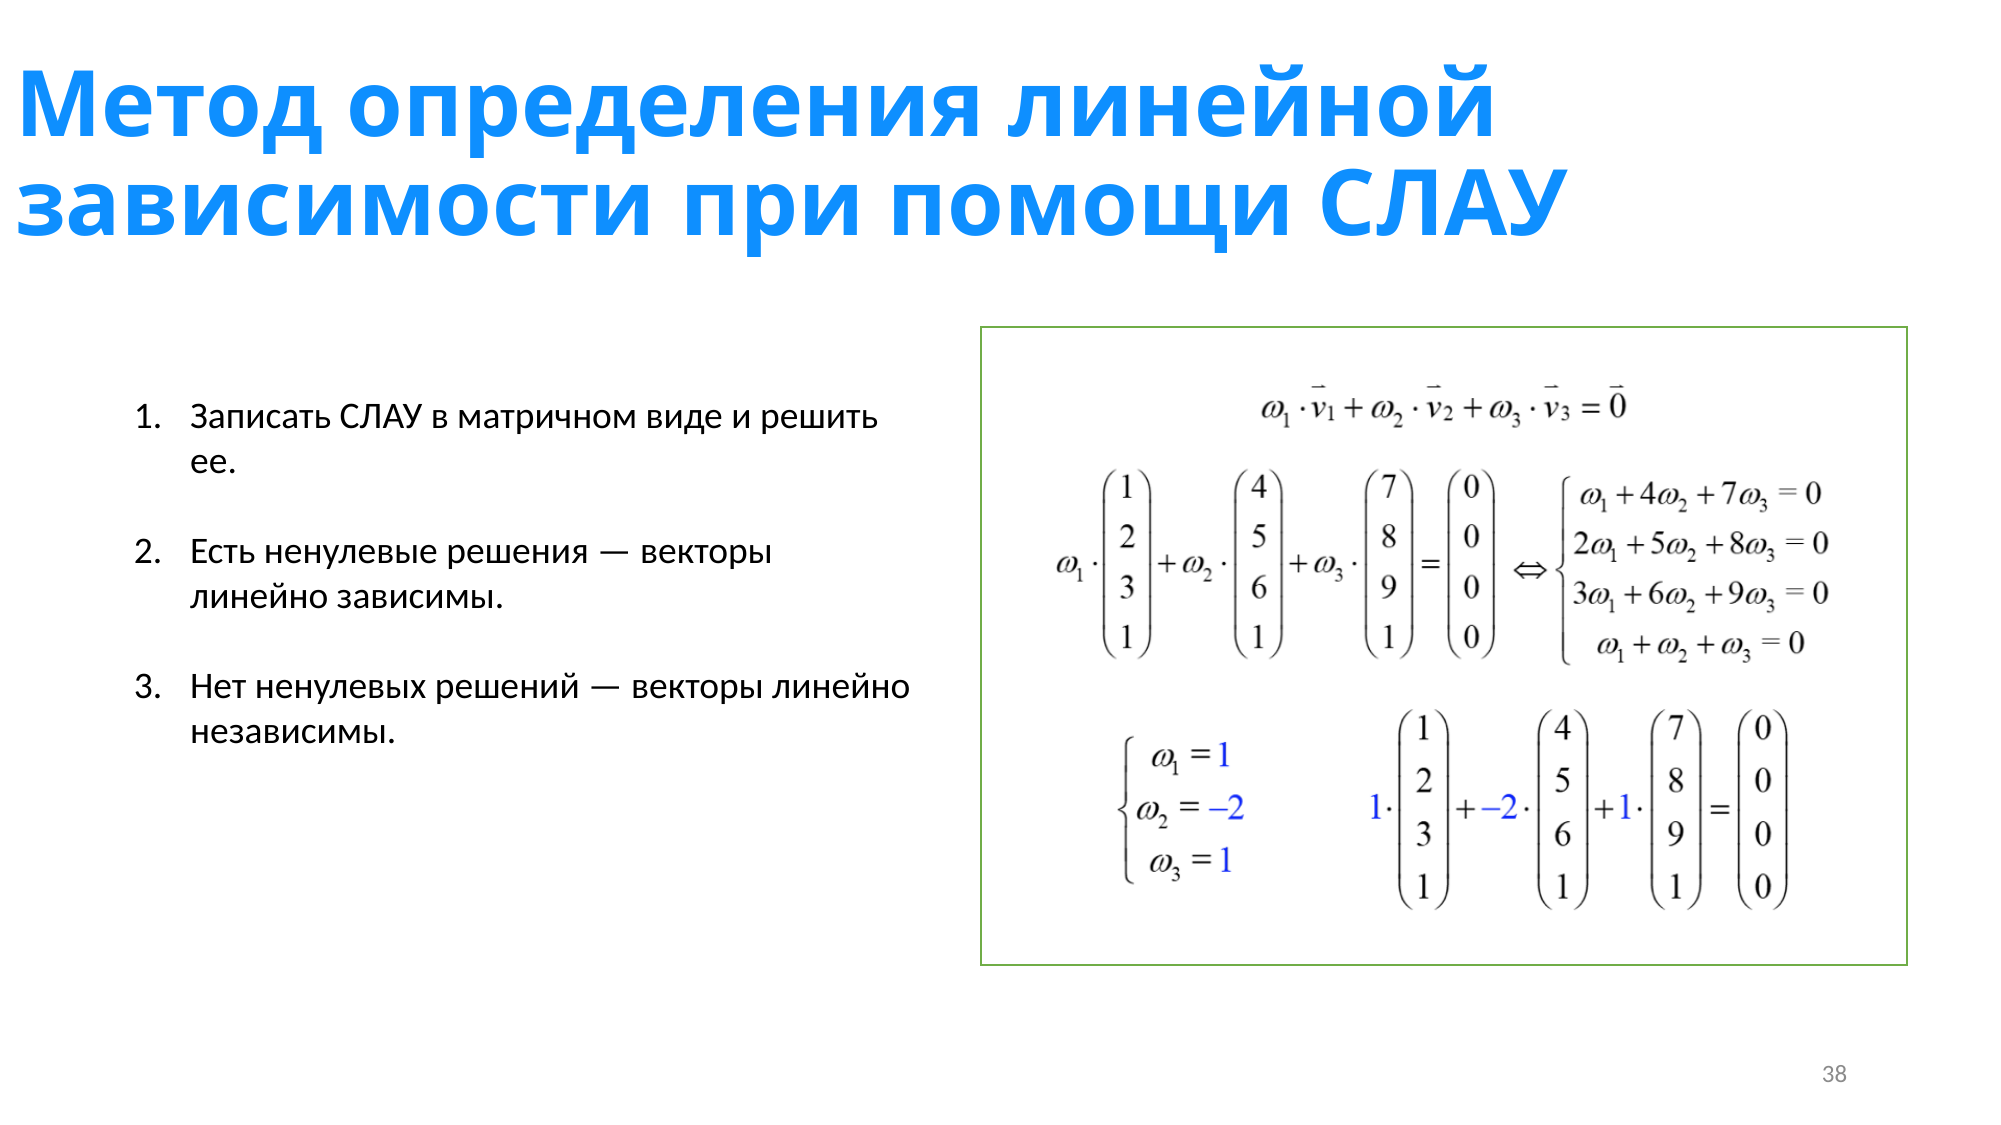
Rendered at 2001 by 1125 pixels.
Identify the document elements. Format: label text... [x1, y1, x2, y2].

picture [1247, 379, 1640, 432]
title Метод определения линейной зависимости при помощи СЛАУ [0, 0, 1965, 313]
picture [1088, 718, 1270, 897]
text_box [980, 326, 1908, 966]
slide_number 38 [1412, 1042, 1863, 1103]
picture [1348, 686, 1809, 929]
picture [1049, 457, 1838, 671]
text_box Записать СЛАУ в матричном виде и решить ее. Есть ненулевые решения — векторы линейно зависимы. Нет ненулевых решений — векторы линейно независимы. [119, 383, 926, 849]
